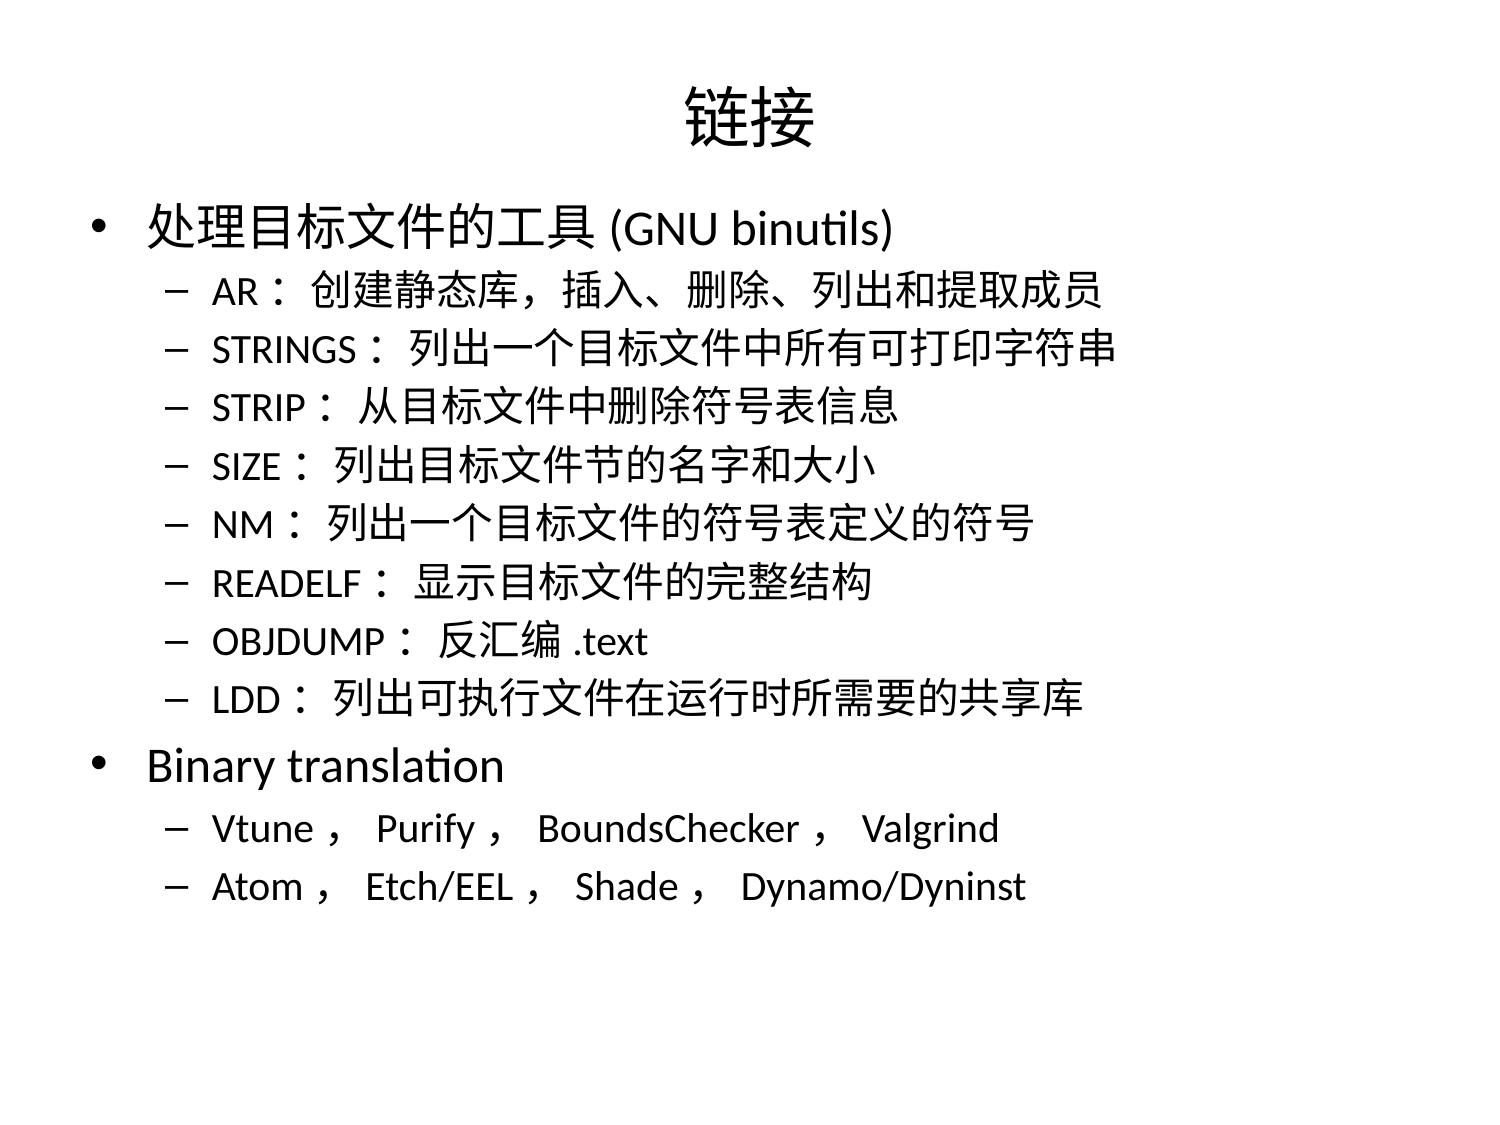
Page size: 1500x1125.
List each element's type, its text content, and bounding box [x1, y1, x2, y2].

title 链接 [75, 45, 1425, 187]
list 处理目标文件的工具(GNU binutils) AR：创建静态库，插入、删除、列出和提取成员 STRINGS：列出一个目标文件中所有可打印字符串 STRIP：从目标文件中删除符号表信息 SIZE：列出目标文件节的名字和大小 NM：列出一个目标文件的符号表定义的符号 READELF：显示目标文件的完整结构 OBJDUMP：反汇编.text LDD：列出可执行文件在运行时所需要的共享库 Binary translation Vtune，Purify，BoundsChecker，Valgrind Atom，Etch/EEL，Shade，Dynamo/Dyninst [75, 187, 1425, 1100]
